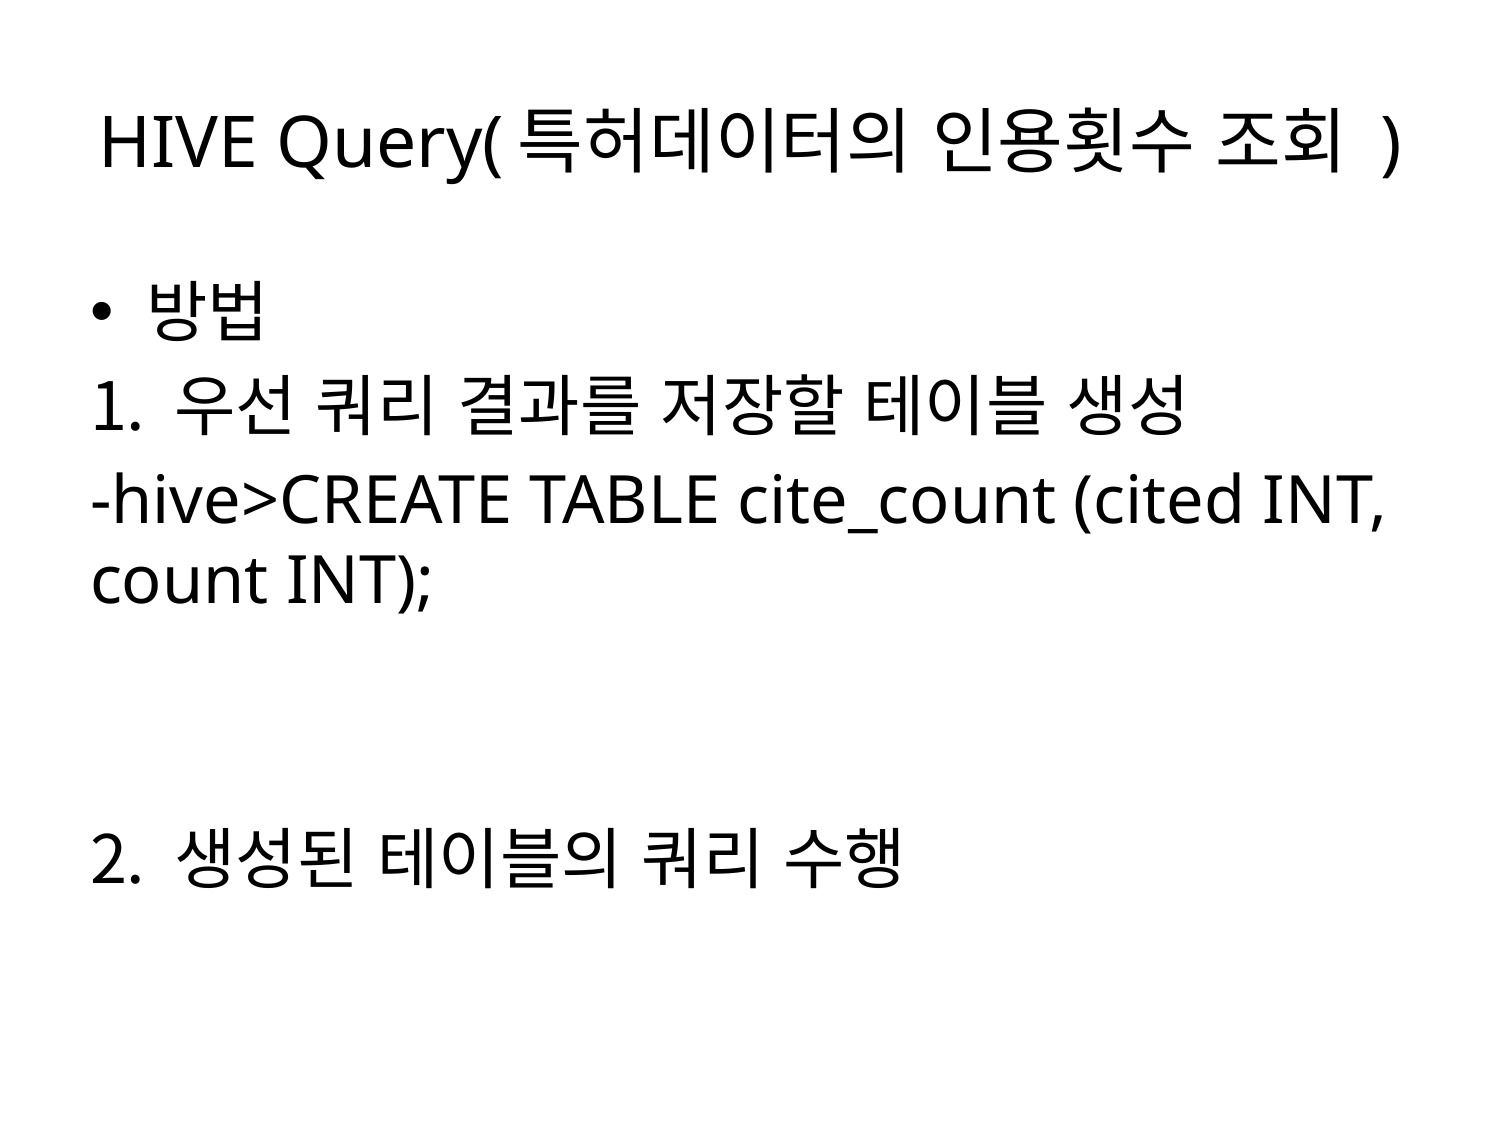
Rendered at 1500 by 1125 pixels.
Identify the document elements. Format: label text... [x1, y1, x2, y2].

title HIVE Query(특허데이터의 인용횟수 조회 ) [75, 45, 1425, 233]
list 방법 우선 쿼리 결과를 저장할 테이블 생성 -hive>CREATE TABLE cite_count (cited INT, count INT); 생성된 테이블의 쿼리 수행 [75, 262, 1425, 1005]
